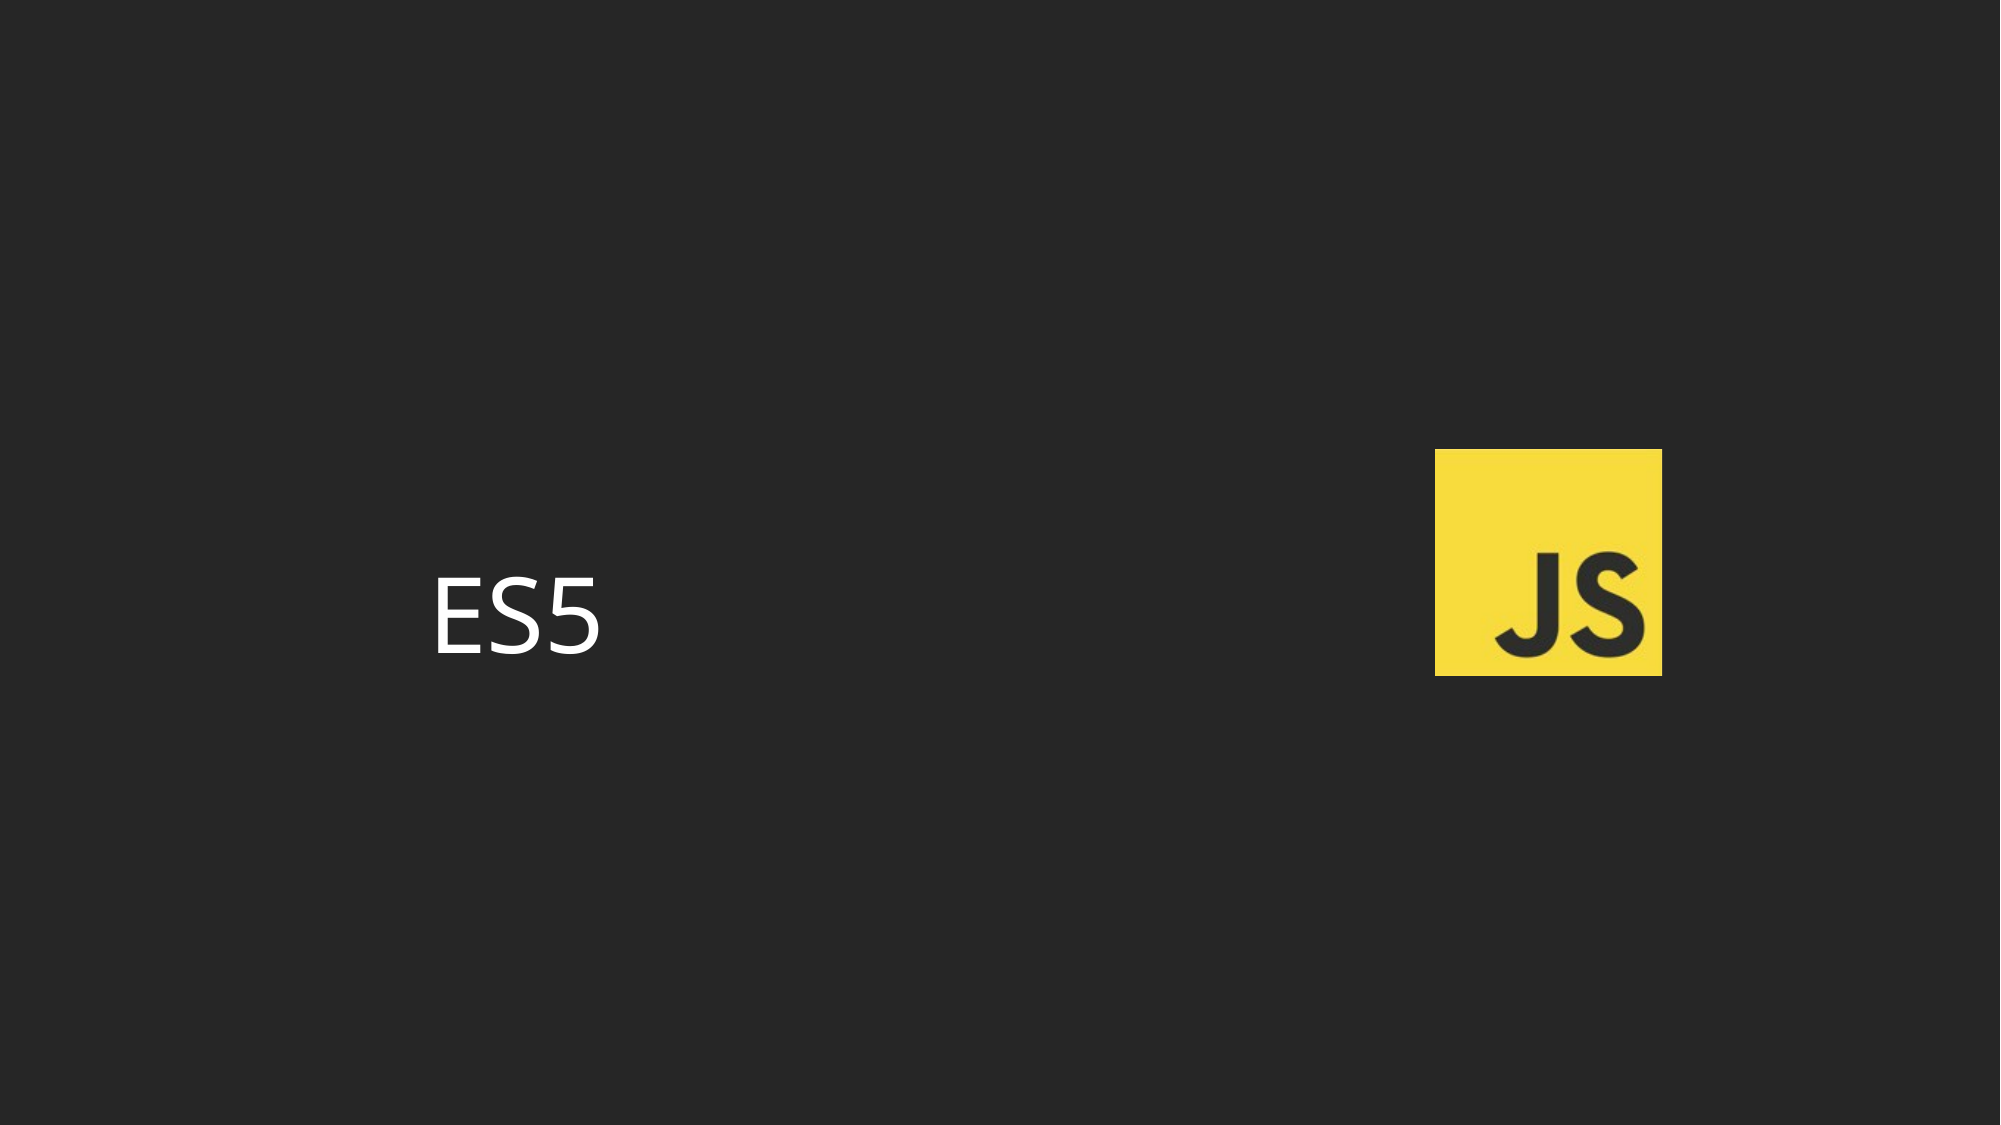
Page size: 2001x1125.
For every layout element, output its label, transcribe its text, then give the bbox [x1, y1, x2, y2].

text_box ES5 [426, 549, 618, 676]
text_box [1435, 449, 1663, 676]
